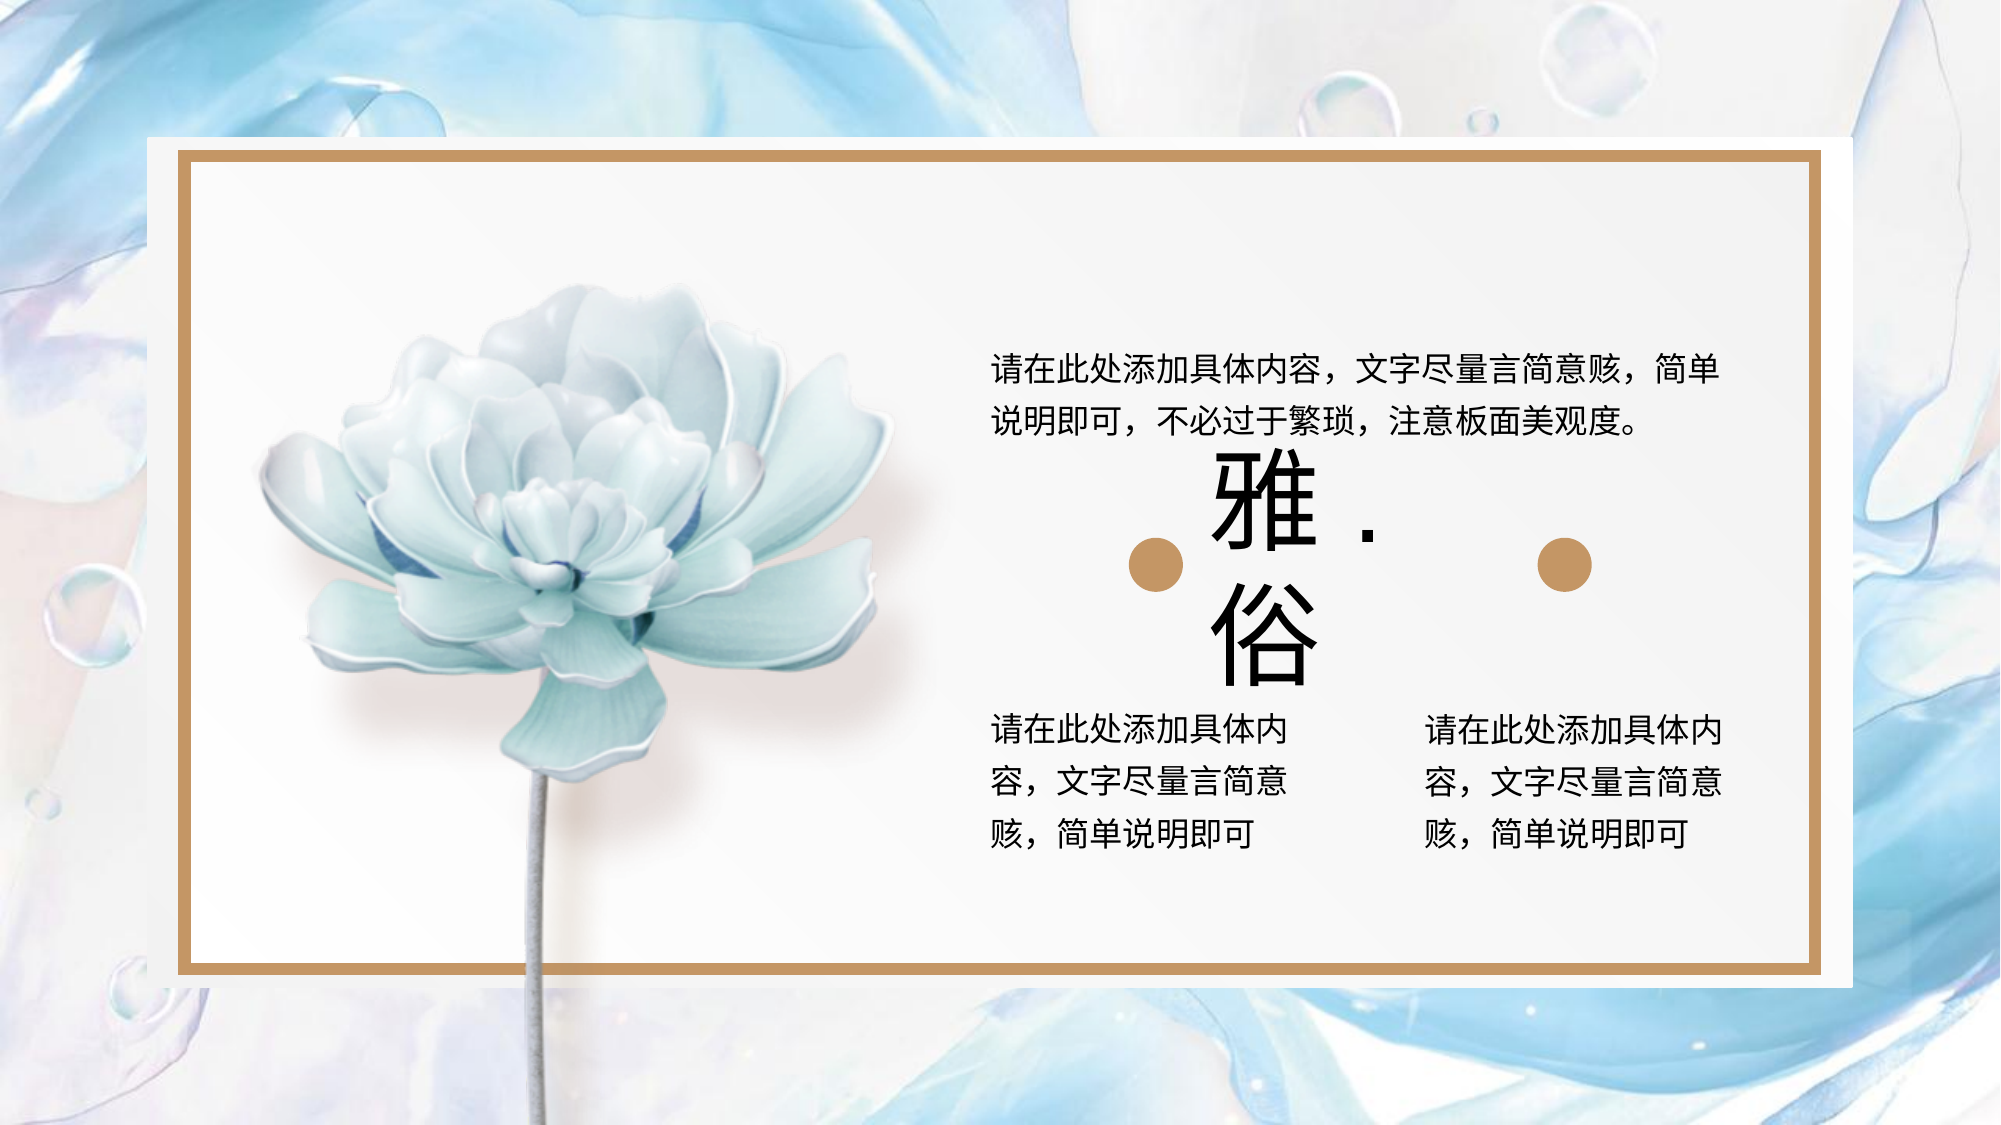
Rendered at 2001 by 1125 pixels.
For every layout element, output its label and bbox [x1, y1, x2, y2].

text_box [147, 137, 1853, 988]
picture [0, 0, 2001, 1125]
